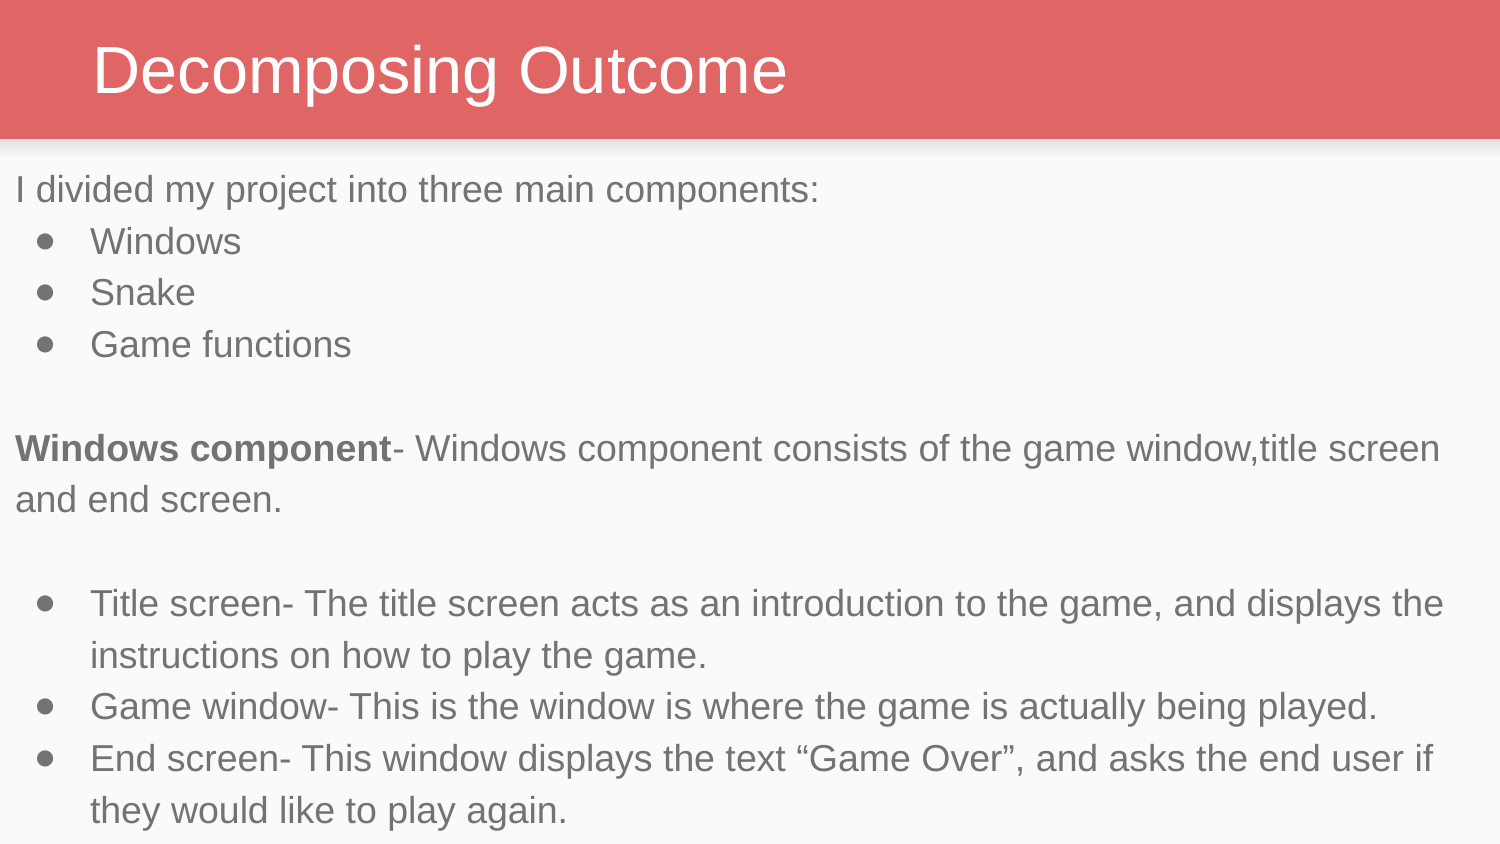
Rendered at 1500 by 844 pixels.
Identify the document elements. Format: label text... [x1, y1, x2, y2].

title Decomposing Outcome [77, 0, 1427, 123]
list I divided my project into three main components: Windows Snake Game functions Windows component- Windows component consists of the game window,title screen and end screen. Title screen- The title screen acts as an introduction to the game, and displays the instructions on how to play the game. Game window- This is the window is where the game is actually being played. End screen- This window displays the text “Game Over”, and asks the end user if they would like to play again. [0, 143, 1500, 844]
